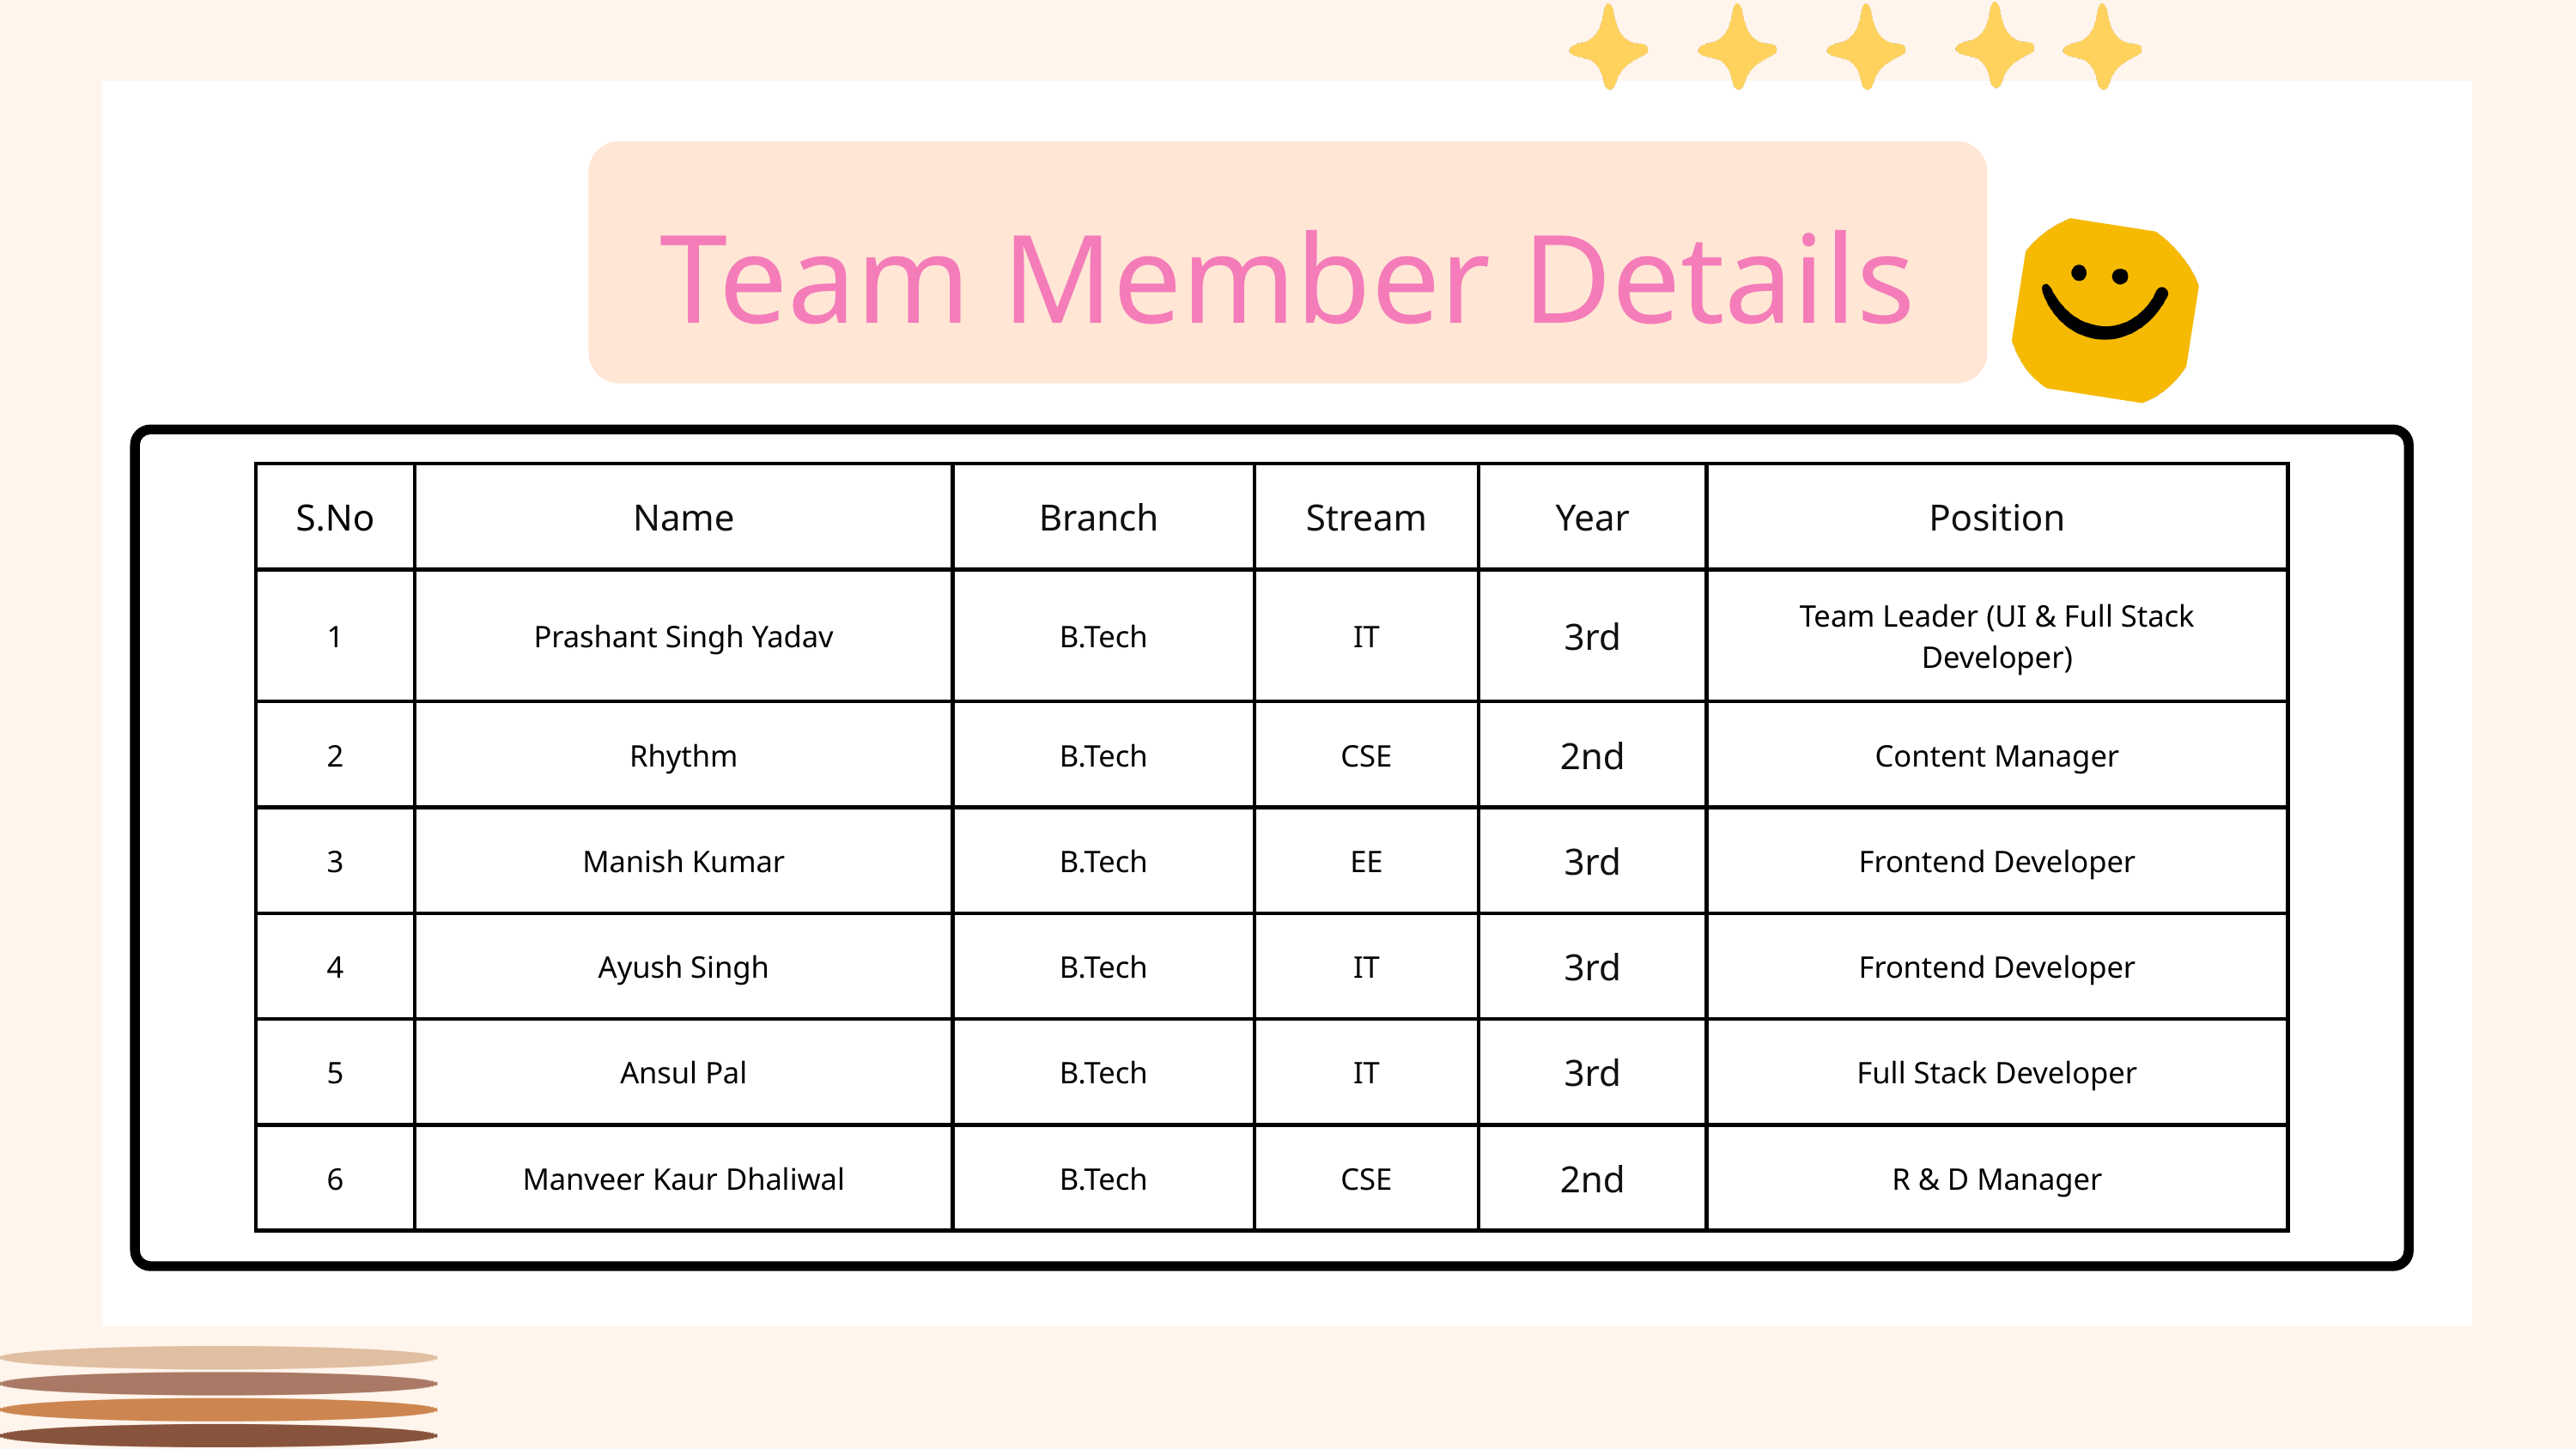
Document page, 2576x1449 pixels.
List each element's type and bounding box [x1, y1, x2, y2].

text_box [0, 1346, 438, 1447]
text_box [101, 80, 2473, 1327]
text_box [588, 141, 1988, 384]
text_box [2056, 0, 2142, 78]
text_box [1820, 0, 1906, 78]
text_box [1948, 0, 2035, 78]
text_box [1562, 0, 1649, 78]
text_box [130, 424, 2415, 1271]
text_box [1691, 0, 1777, 78]
